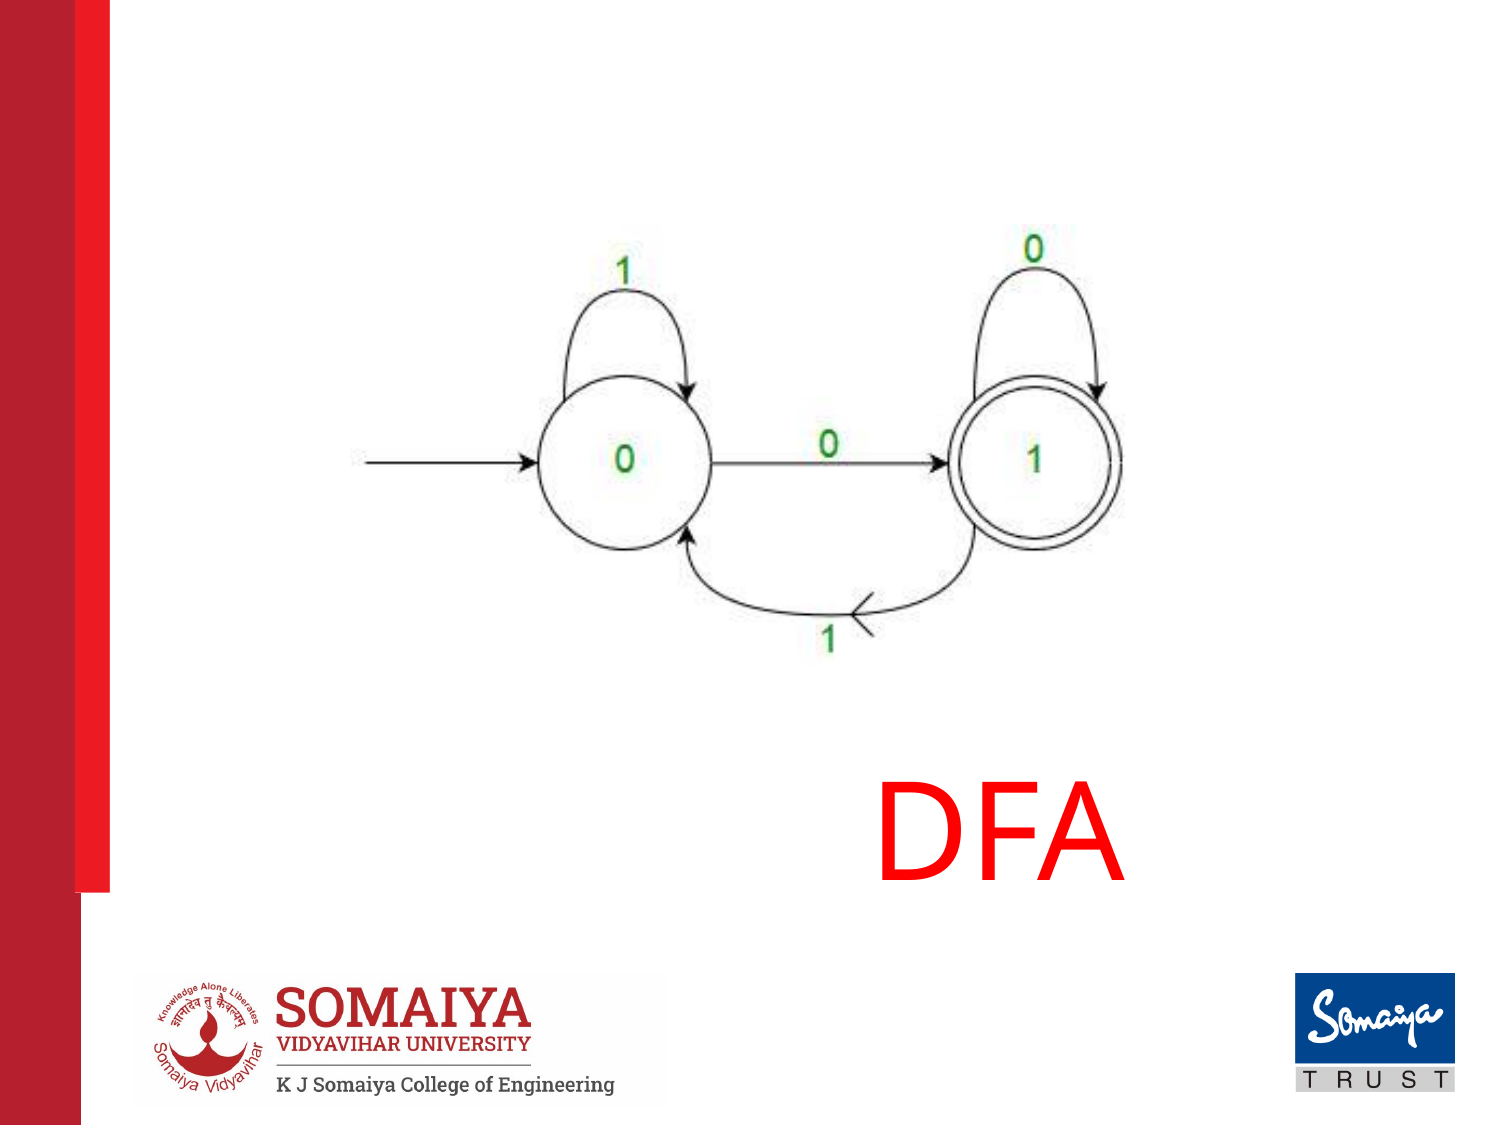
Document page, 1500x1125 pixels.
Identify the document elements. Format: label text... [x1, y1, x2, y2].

picture [1295, 972, 1455, 1092]
picture [132, 972, 666, 1106]
picture [0, 0, 110, 1125]
title DFA [538, 729, 1455, 920]
picture [349, 224, 1126, 666]
